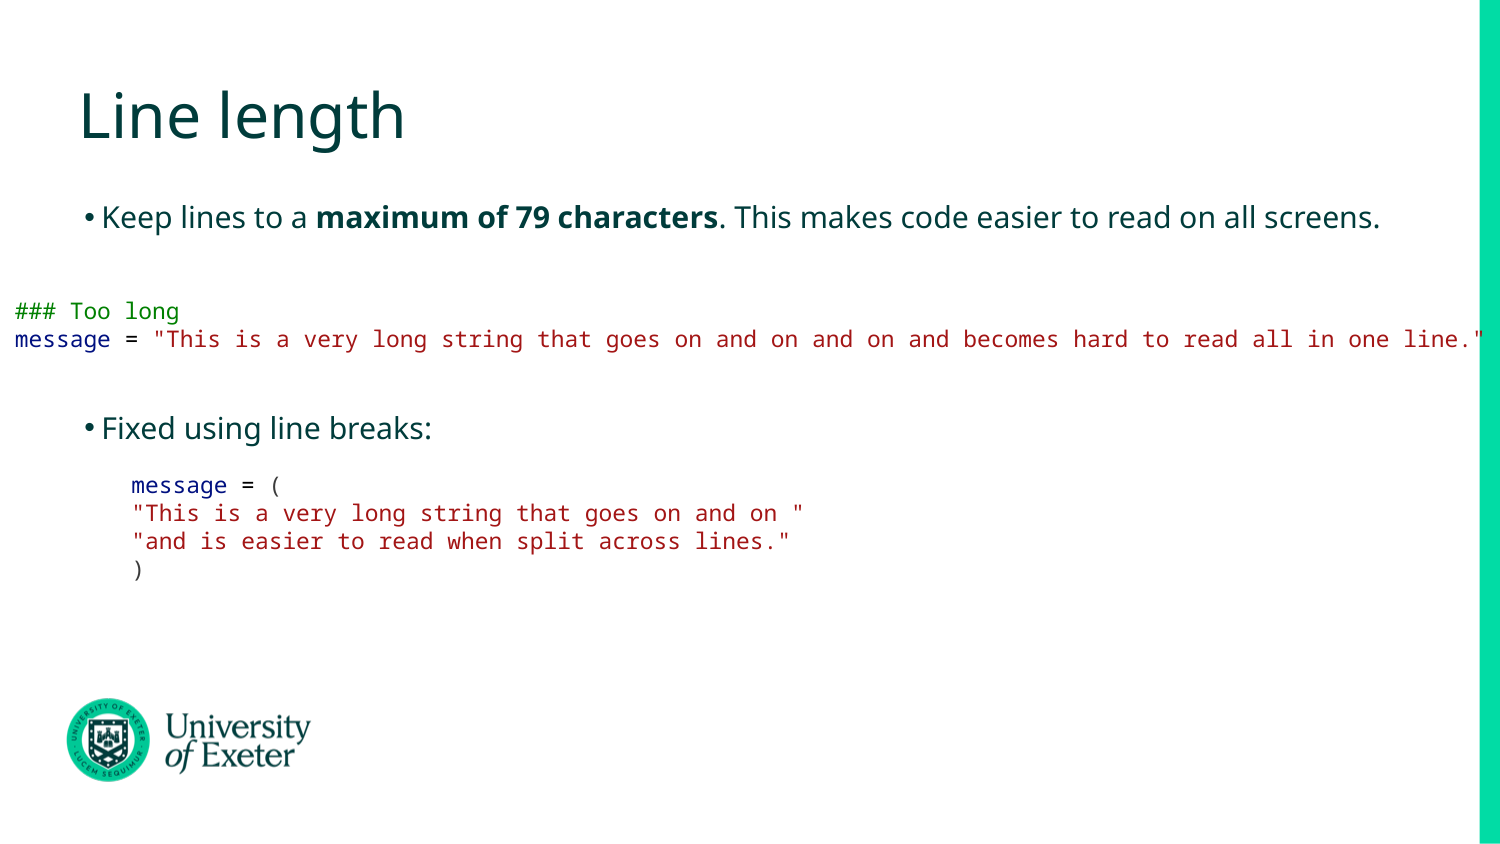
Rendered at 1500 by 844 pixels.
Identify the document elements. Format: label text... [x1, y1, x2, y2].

list Keep lines to a maximum of 79 characters. This makes code easier to read on all screens. Fixed using line breaks: [69, 194, 1421, 288]
list Keep lines to a maximum of 79 characters. This makes code easier to read on all screens. Fixed using line breaks: [69, 416, 1421, 613]
title Line length [64, 77, 1200, 153]
picture [54, 651, 324, 829]
text_box message = ( "This is a very long string that goes on and on " "and is easier to read when split across lines." ) [116, 462, 956, 646]
text_box ### Too long message = "This is a very long string that goes on and on and on and becomes hard to read all in one line." [0, 288, 1500, 416]
